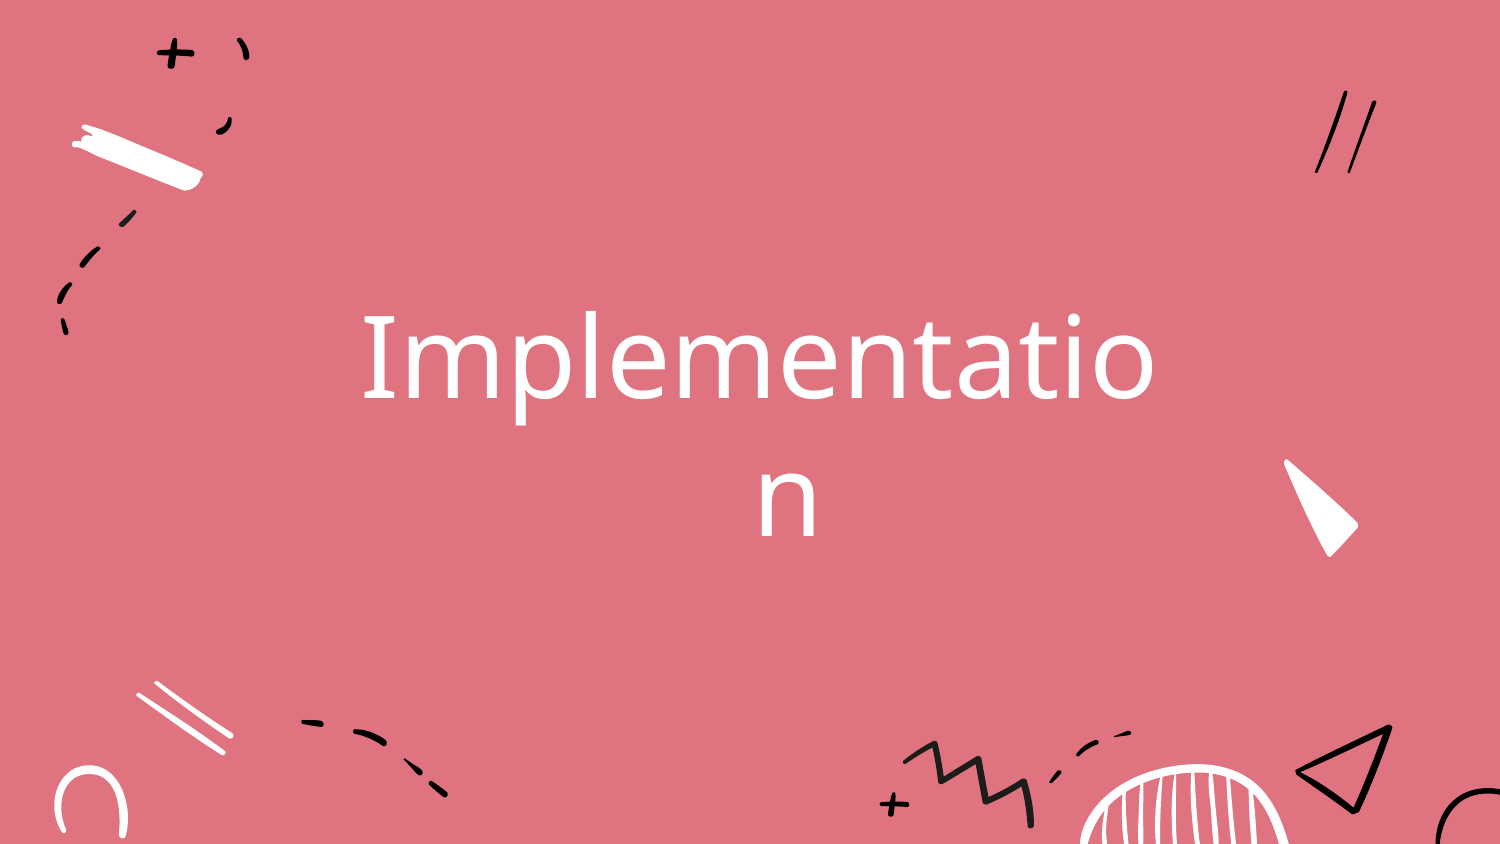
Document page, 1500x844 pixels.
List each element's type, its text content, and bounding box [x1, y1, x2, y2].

subtitle Implementation [311, 297, 1189, 547]
